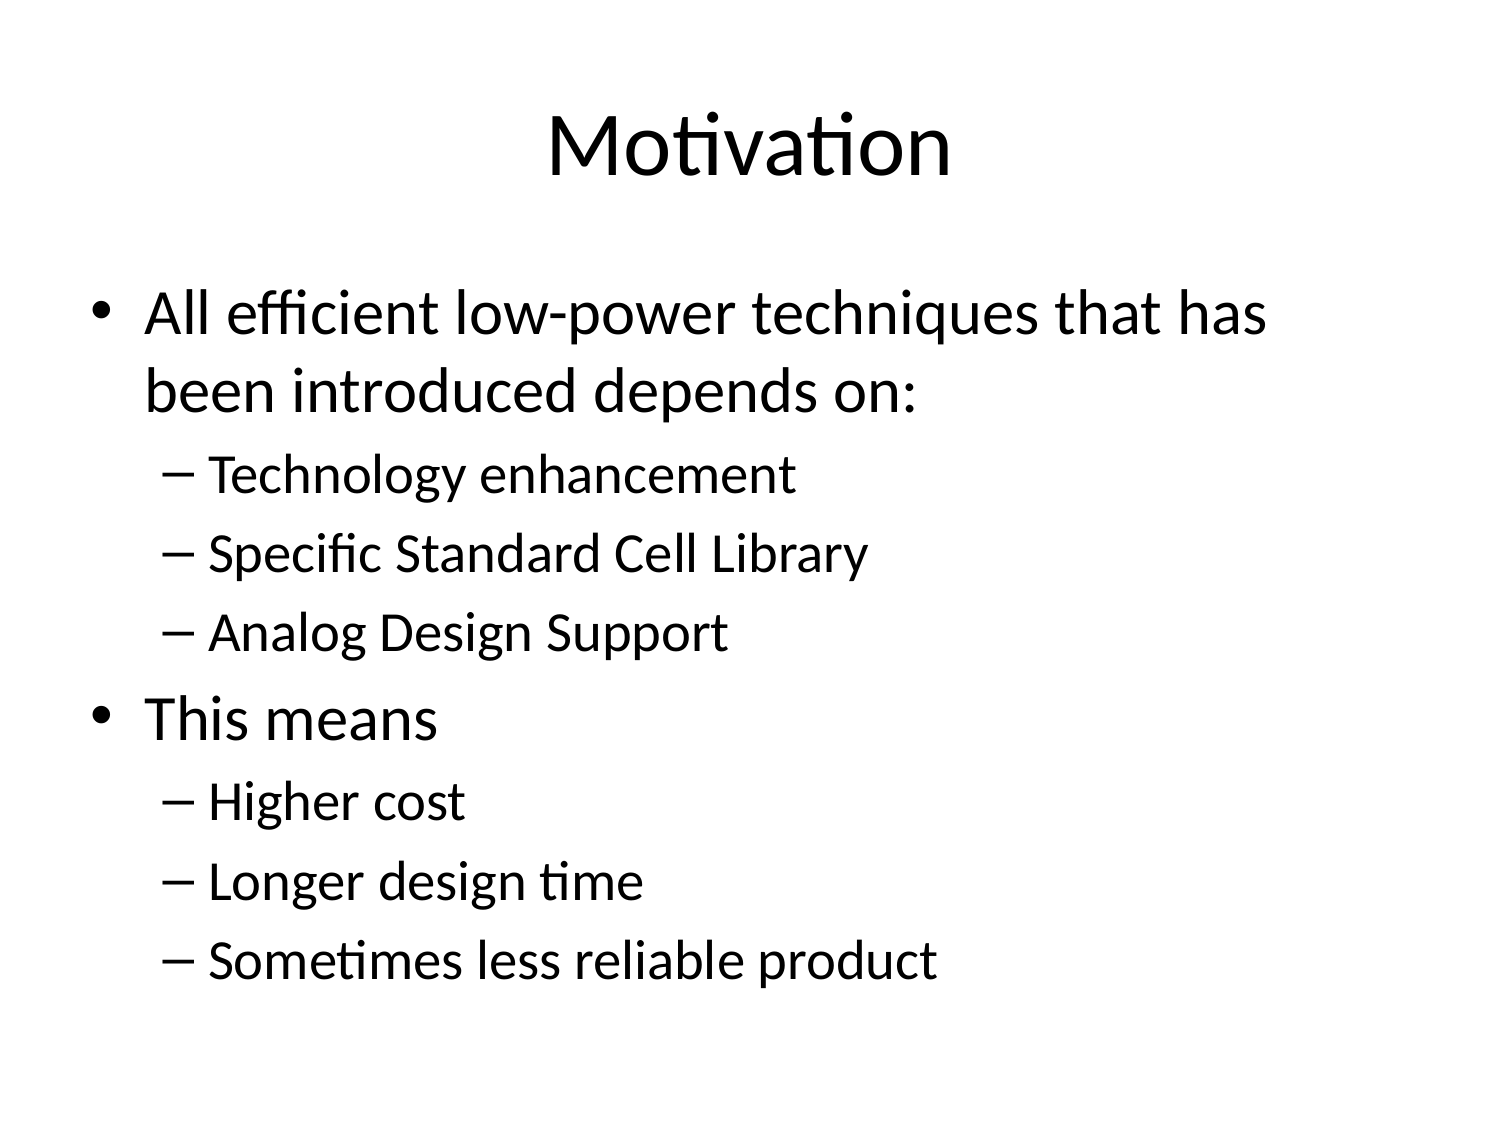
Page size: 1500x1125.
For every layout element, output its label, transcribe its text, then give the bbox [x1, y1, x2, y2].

list All efficient low-power techniques that has been introduced depends on: Technology enhancement Specific Standard Cell Library Analog Design Support This means Higher cost Longer design time Sometimes less reliable product [75, 262, 1425, 1005]
title Motivation [75, 45, 1425, 233]
